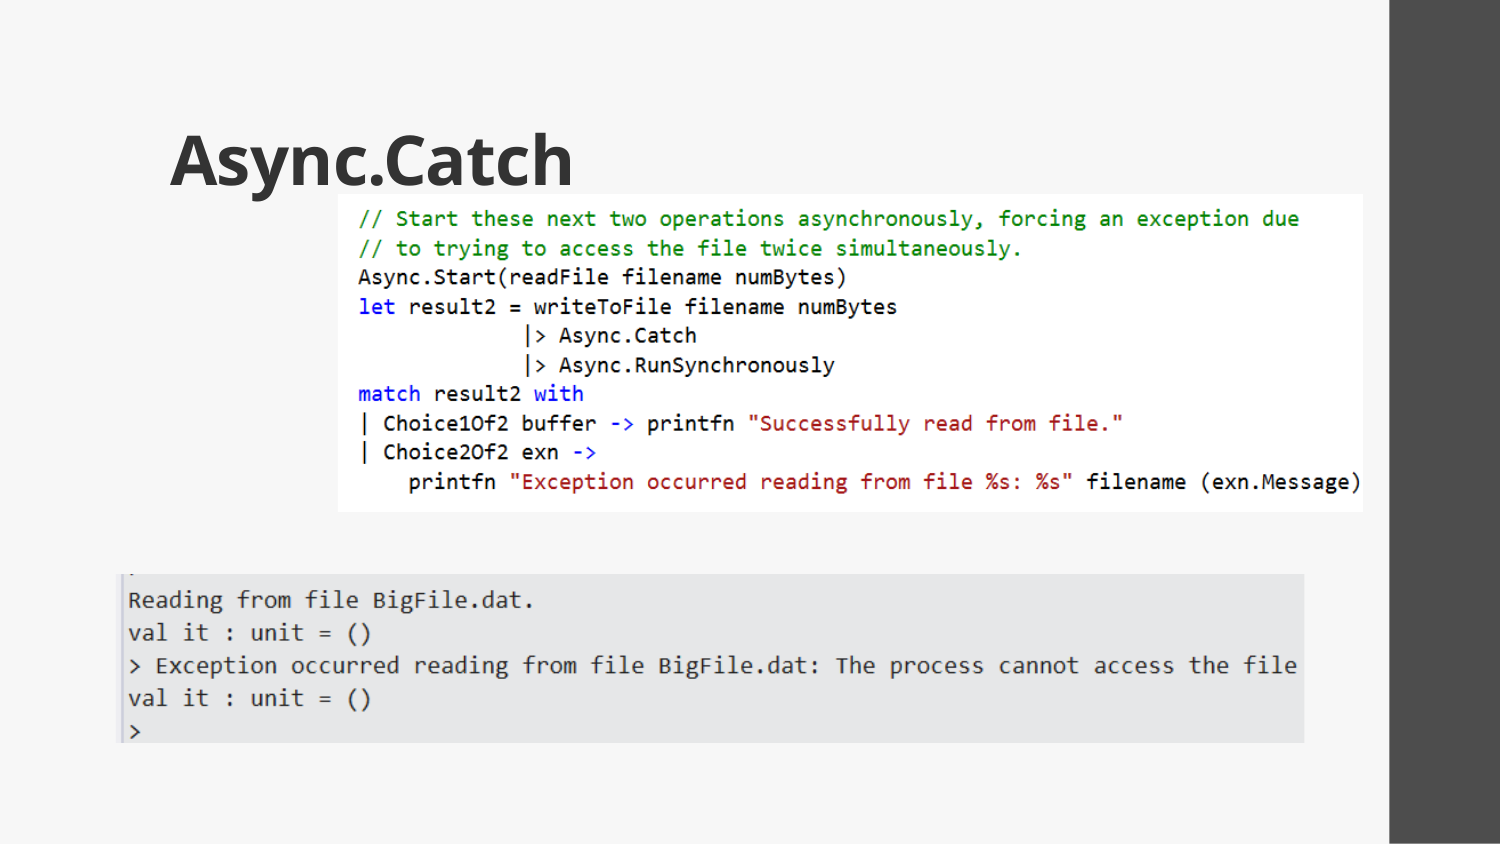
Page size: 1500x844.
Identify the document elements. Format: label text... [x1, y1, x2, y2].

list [337, 194, 1364, 513]
title Async.Catch [155, 45, 1348, 209]
picture [115, 574, 1305, 744]
